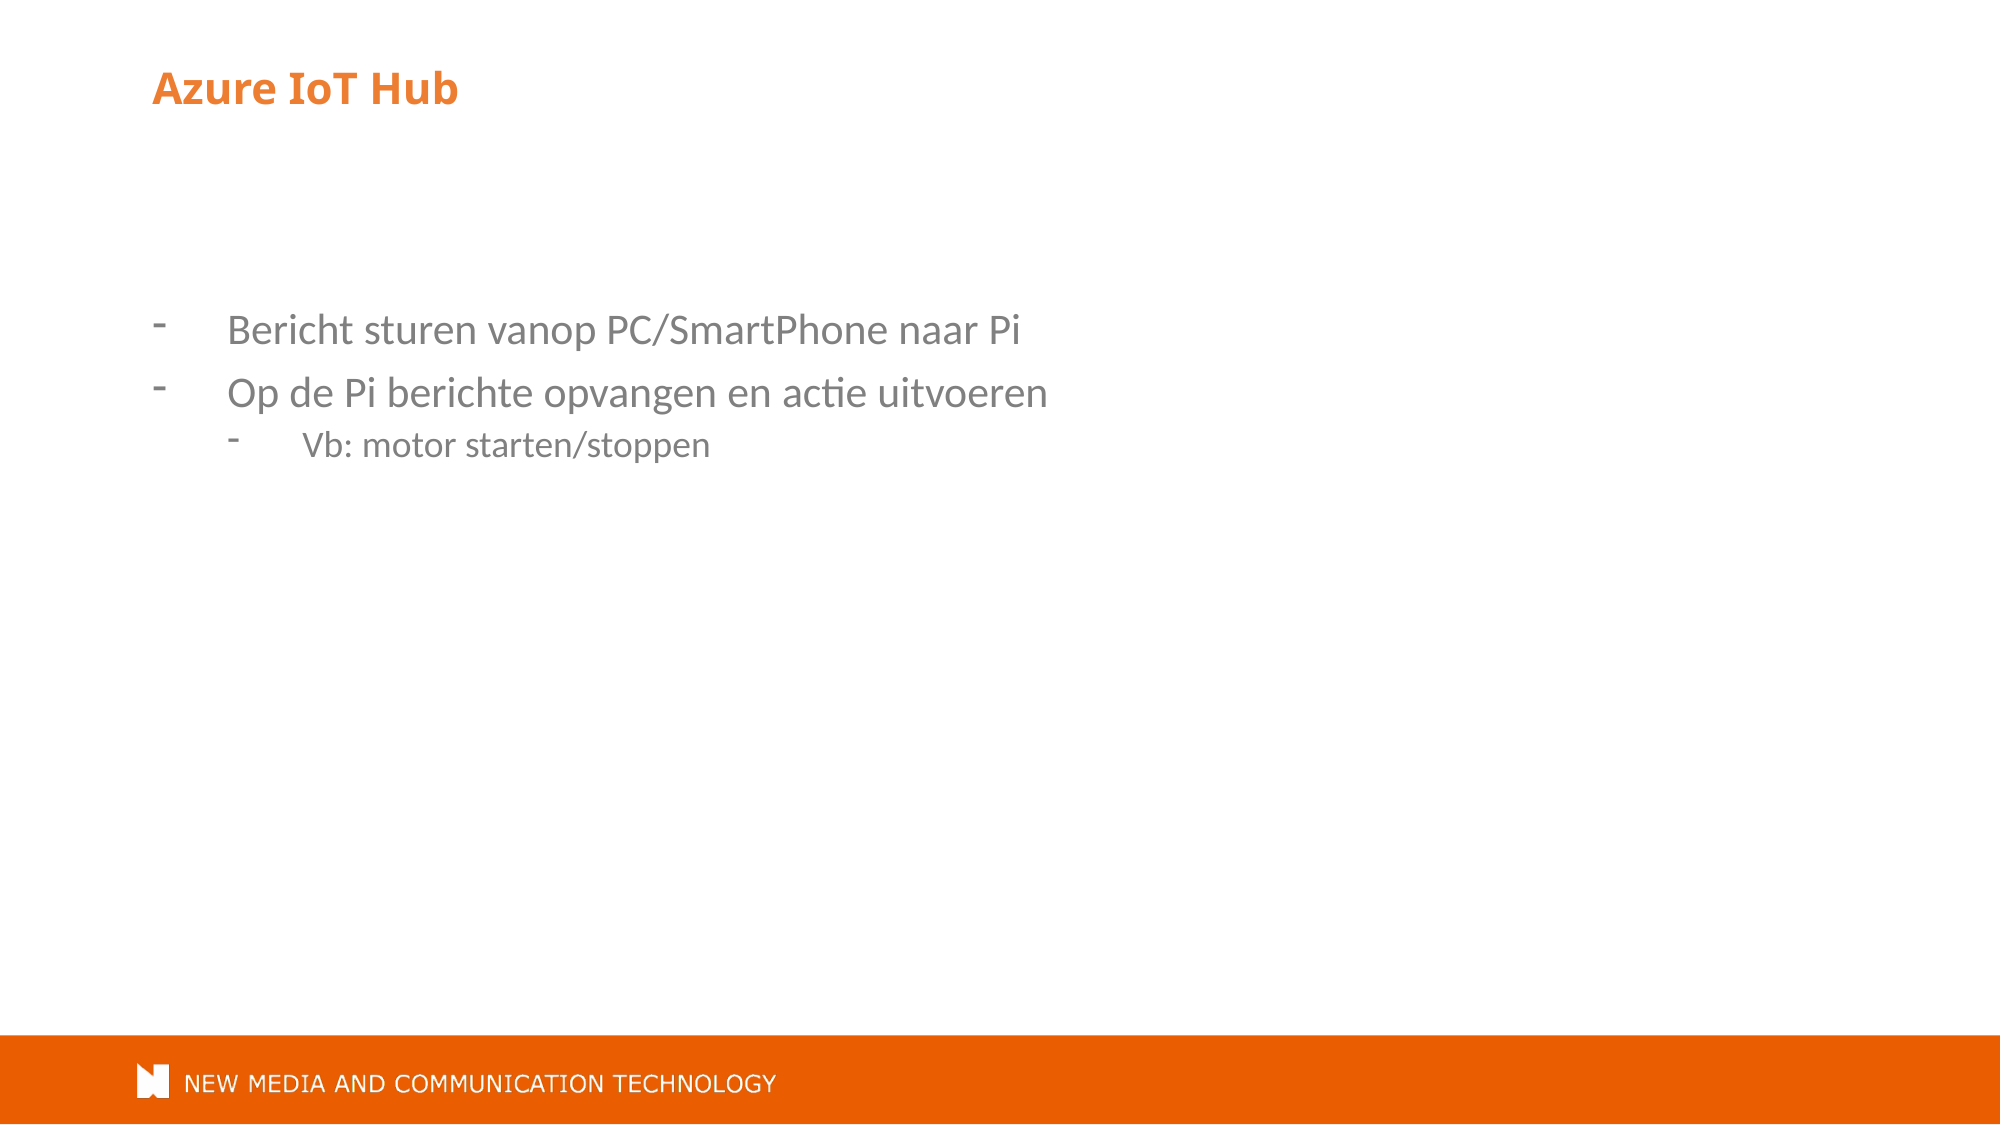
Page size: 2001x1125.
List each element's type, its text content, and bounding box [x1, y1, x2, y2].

title Azure IoT Hub [137, 59, 1863, 278]
picture [137, 1063, 832, 1103]
list Bericht sturen vanop PC/SmartPhone naar Pi Op de Pi berichte opvangen en actie uitvoeren Vb: motor starten/stoppen [137, 299, 1863, 1014]
